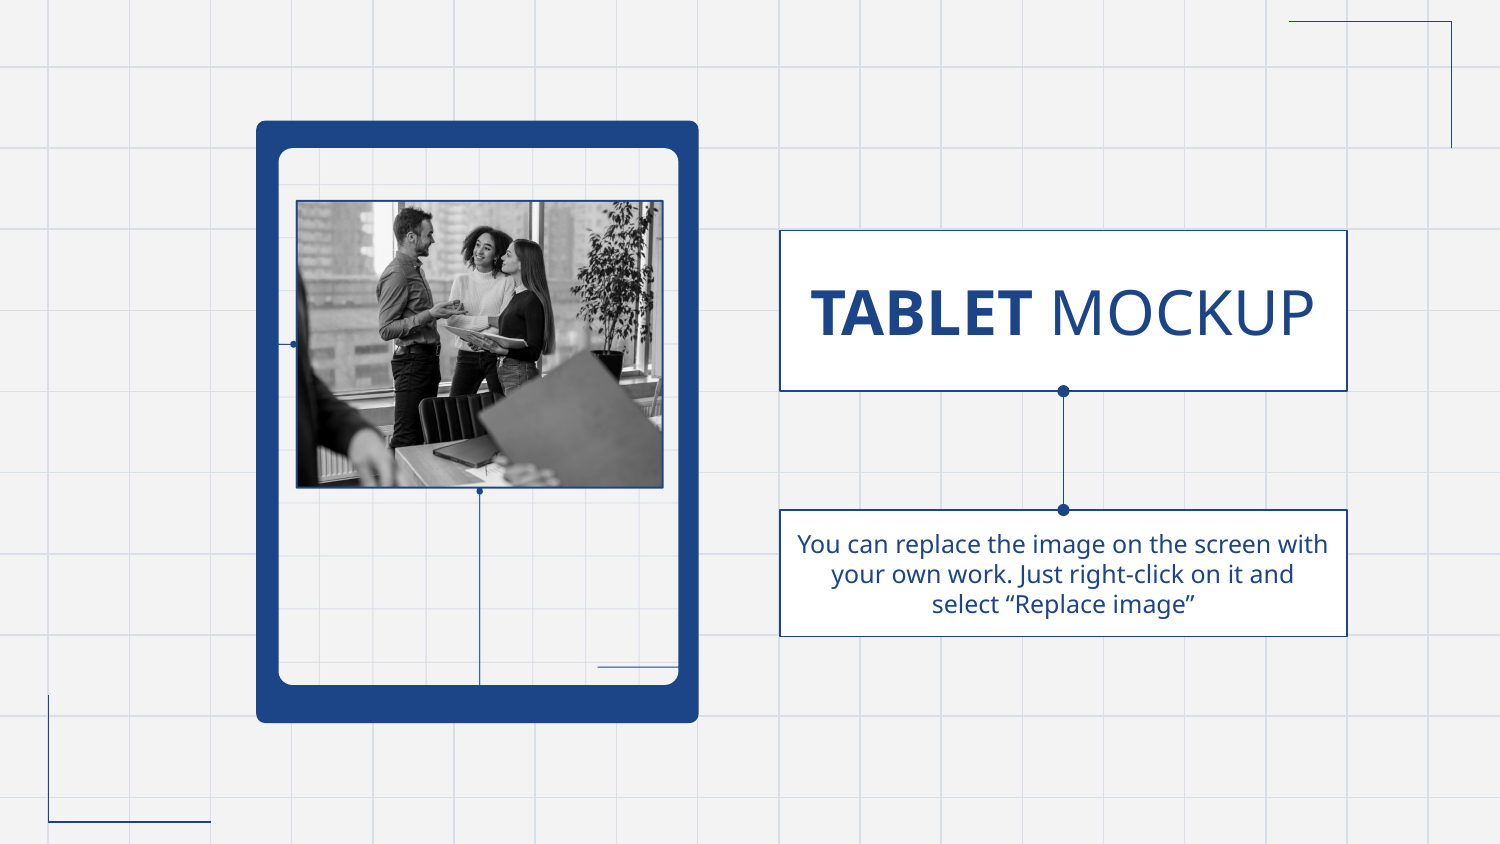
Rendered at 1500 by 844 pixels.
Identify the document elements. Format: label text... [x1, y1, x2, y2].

subtitle You can replace the image on the screen with your own work. Just right-click on it and select “Replace image” [779, 509, 1348, 637]
picture [278, 147, 679, 686]
title TABLET MOCKUP [779, 230, 1348, 392]
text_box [255, 120, 699, 724]
